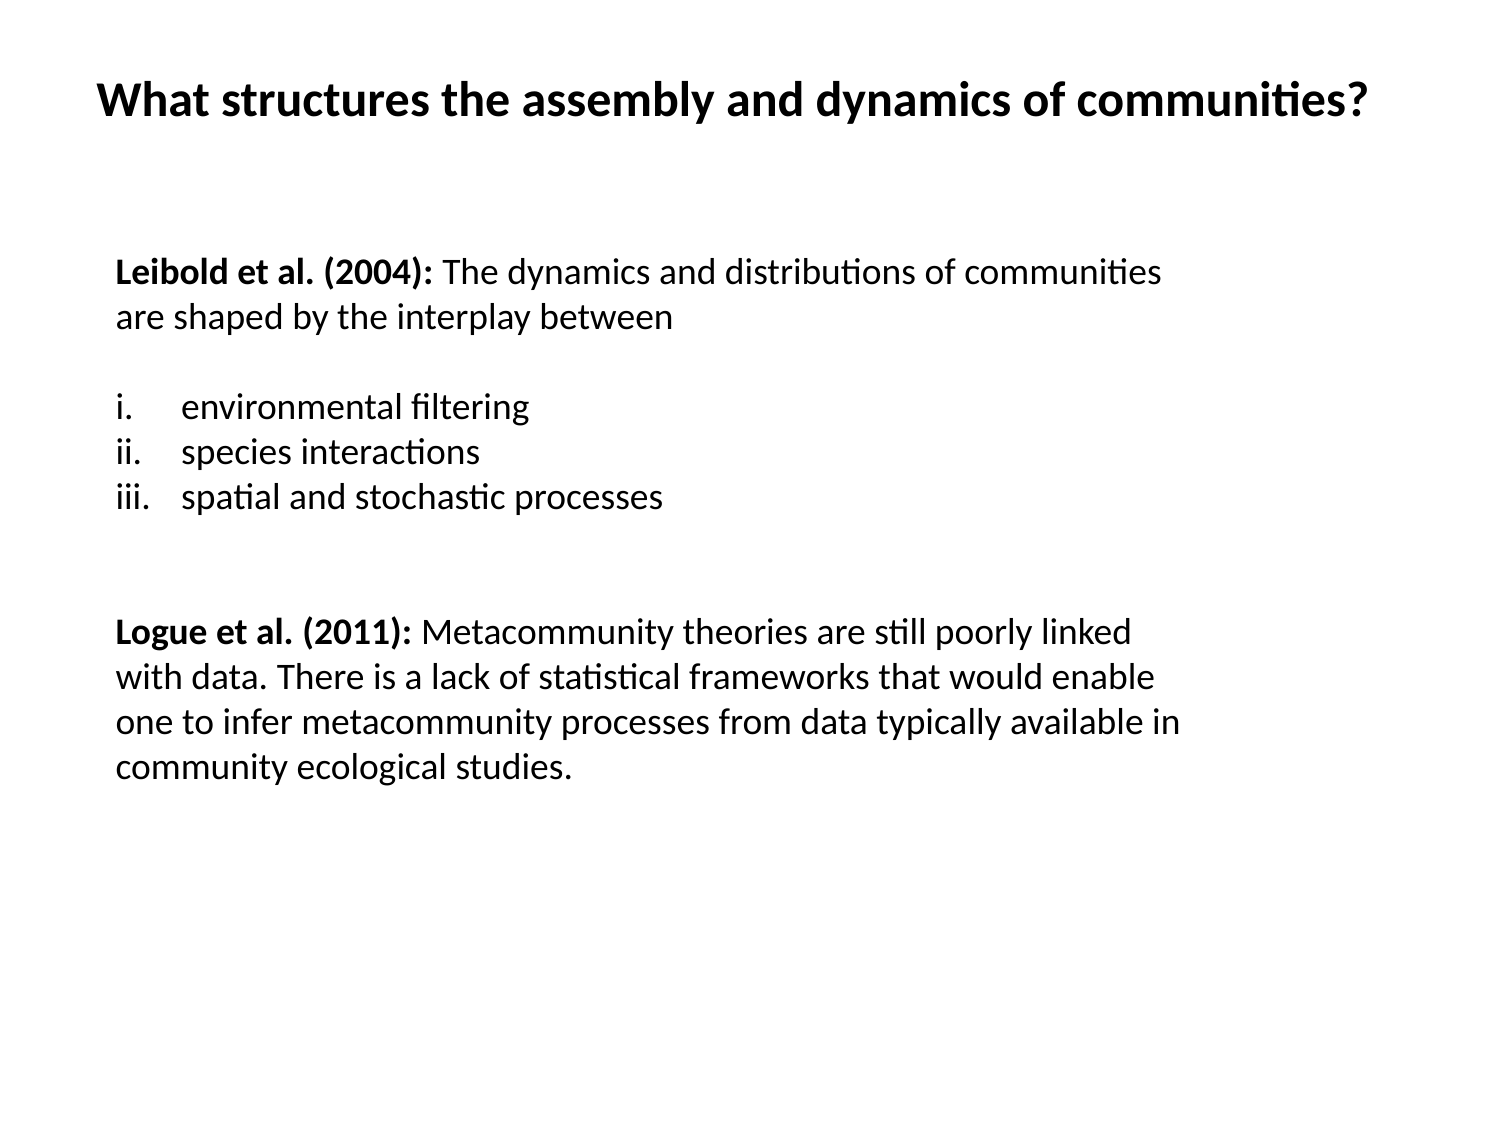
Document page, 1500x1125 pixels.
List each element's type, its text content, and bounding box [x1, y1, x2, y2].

text_box Leibold et al. (2004): The dynamics and distributions of communities are shaped by the interplay between environmental filtering species interactions spatial and stochastic processes Logue et al. (2011): Metacommunity theories are still poorly linked with data. There is a lack of statistical frameworks that would enable one to infer metacommunity processes from data typically available in community ecological studies. [100, 239, 1200, 795]
text_box What structures the assembly and dynamics of communities? [81, 59, 1385, 134]
